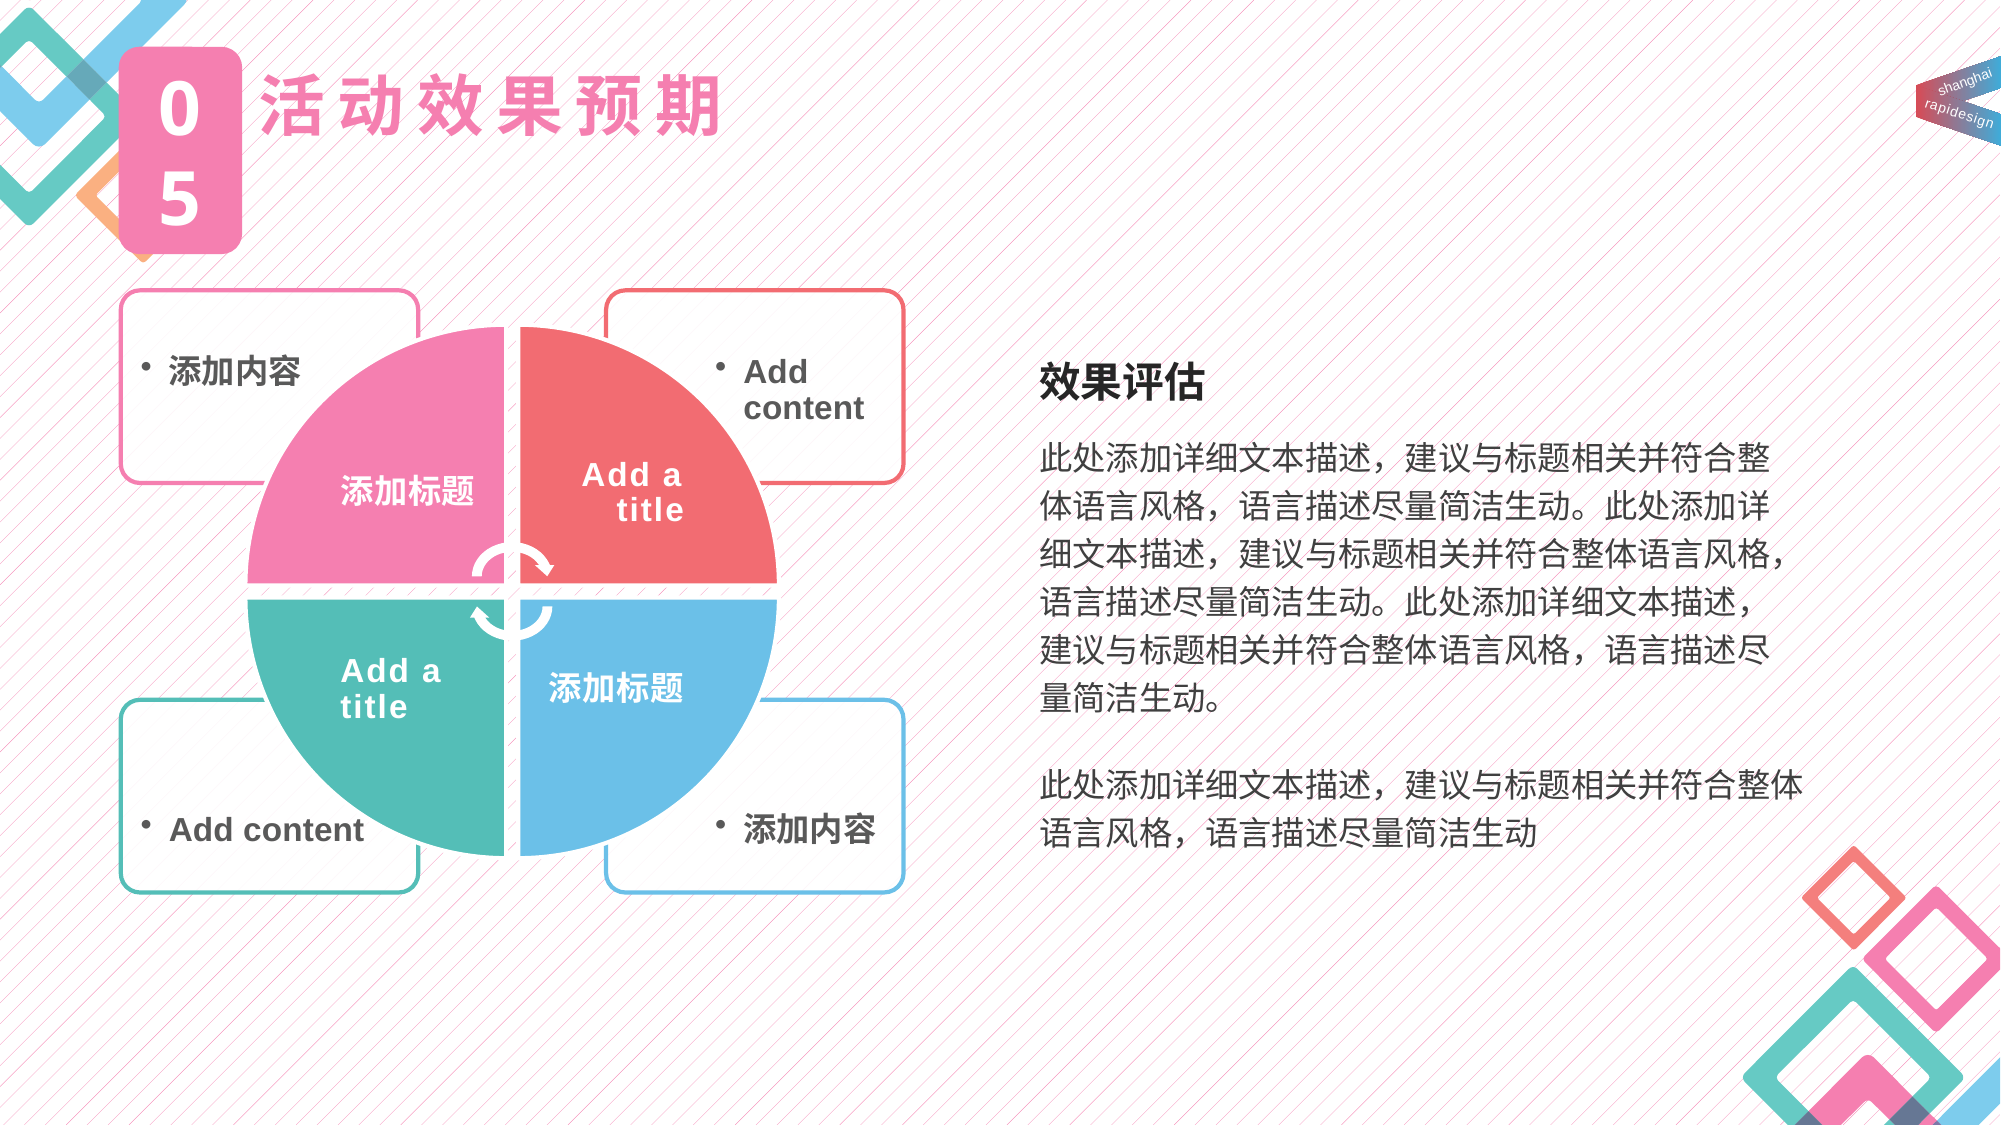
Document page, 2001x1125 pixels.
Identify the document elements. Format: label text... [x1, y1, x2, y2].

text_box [81, 290, 943, 893]
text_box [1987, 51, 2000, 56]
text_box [1913, 57, 2000, 144]
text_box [1024, 322, 1836, 857]
text_box 活动效果预期 [244, 56, 901, 151]
text_box 05 [118, 46, 243, 255]
